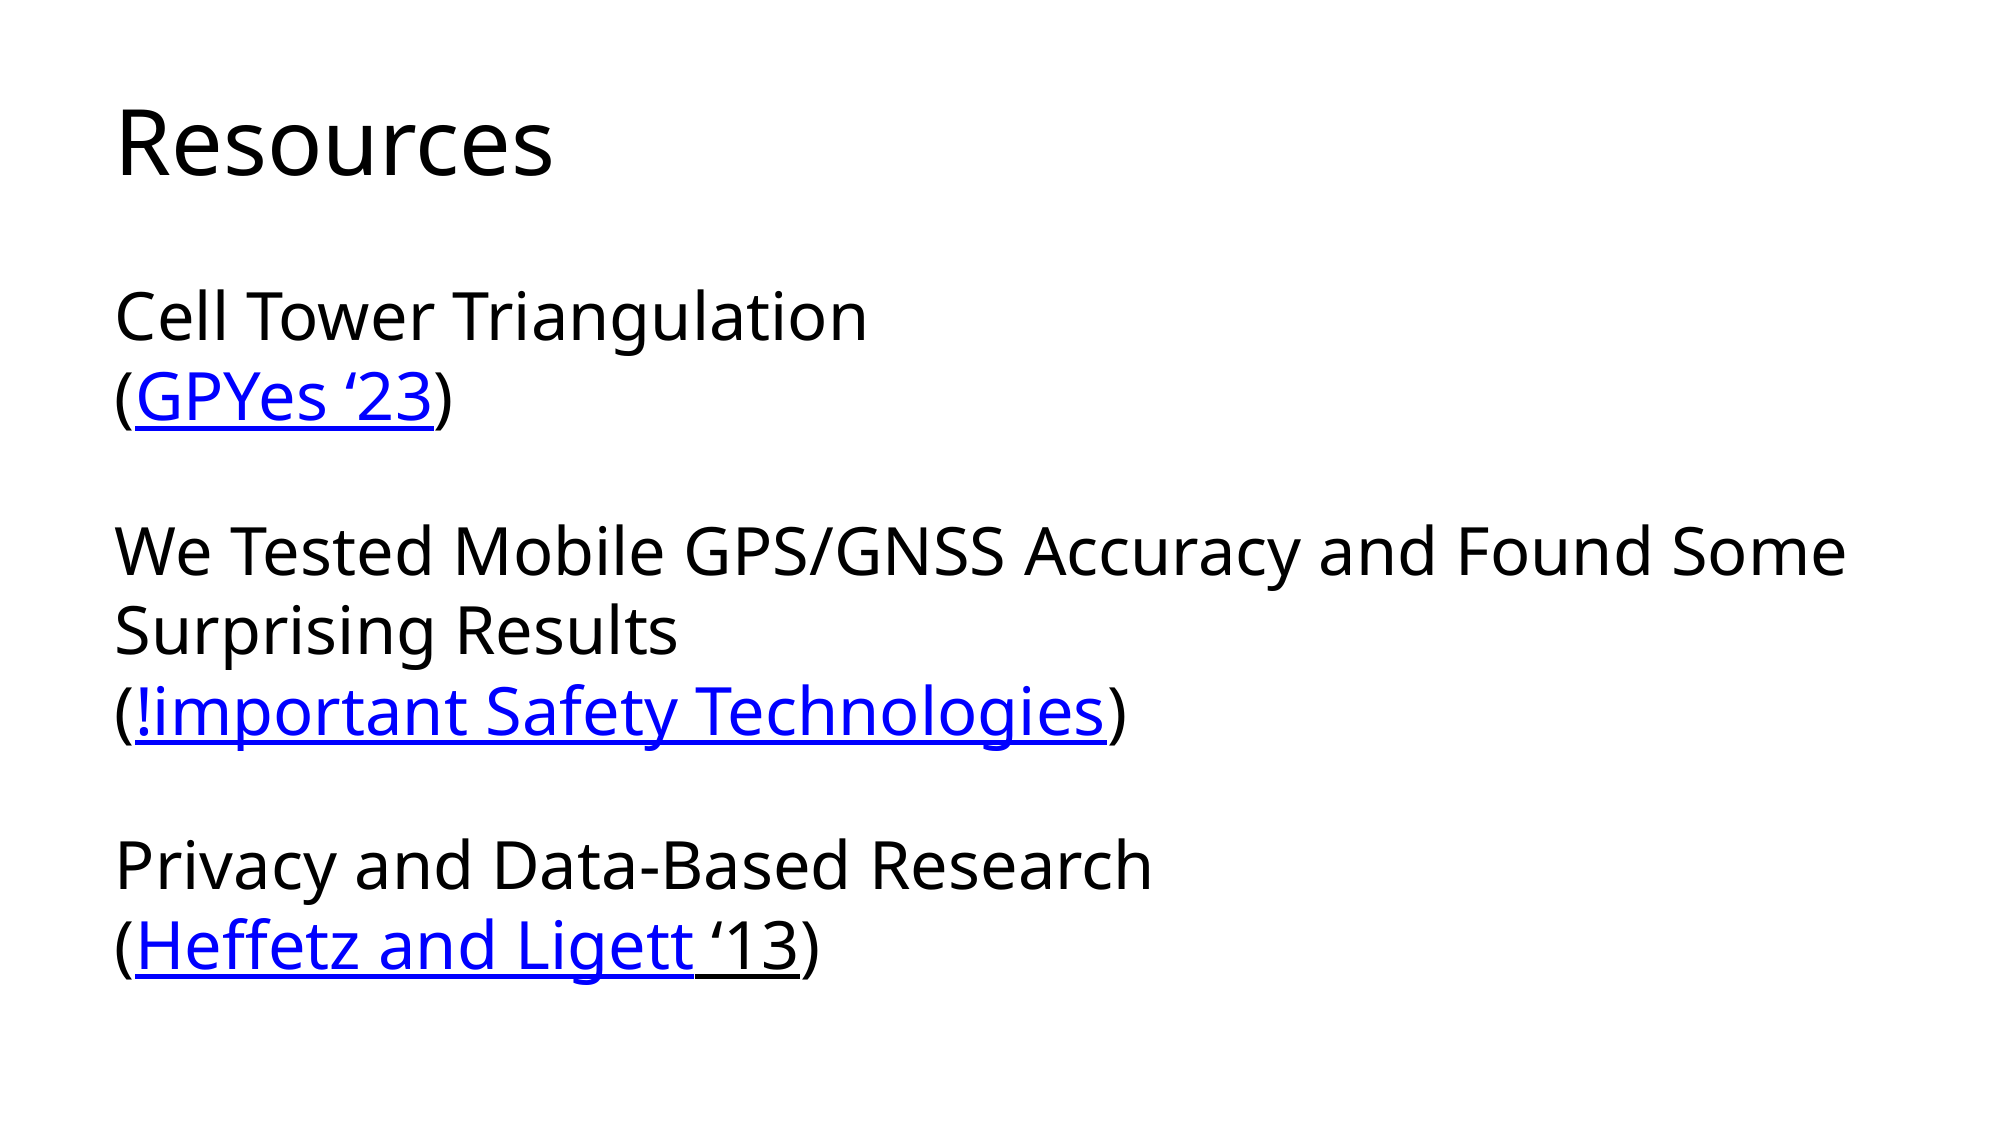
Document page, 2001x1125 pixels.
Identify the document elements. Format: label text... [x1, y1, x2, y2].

list Cell Tower Triangulation (GPYes ‘23) We Tested Mobile GPS/GNSS Accuracy and Found Some Surprising Results (!important Safety Technologies) Privacy and Data-Based Research (Heffetz and Ligett ‘13) [99, 262, 1900, 1005]
title Resources [99, 45, 1900, 233]
